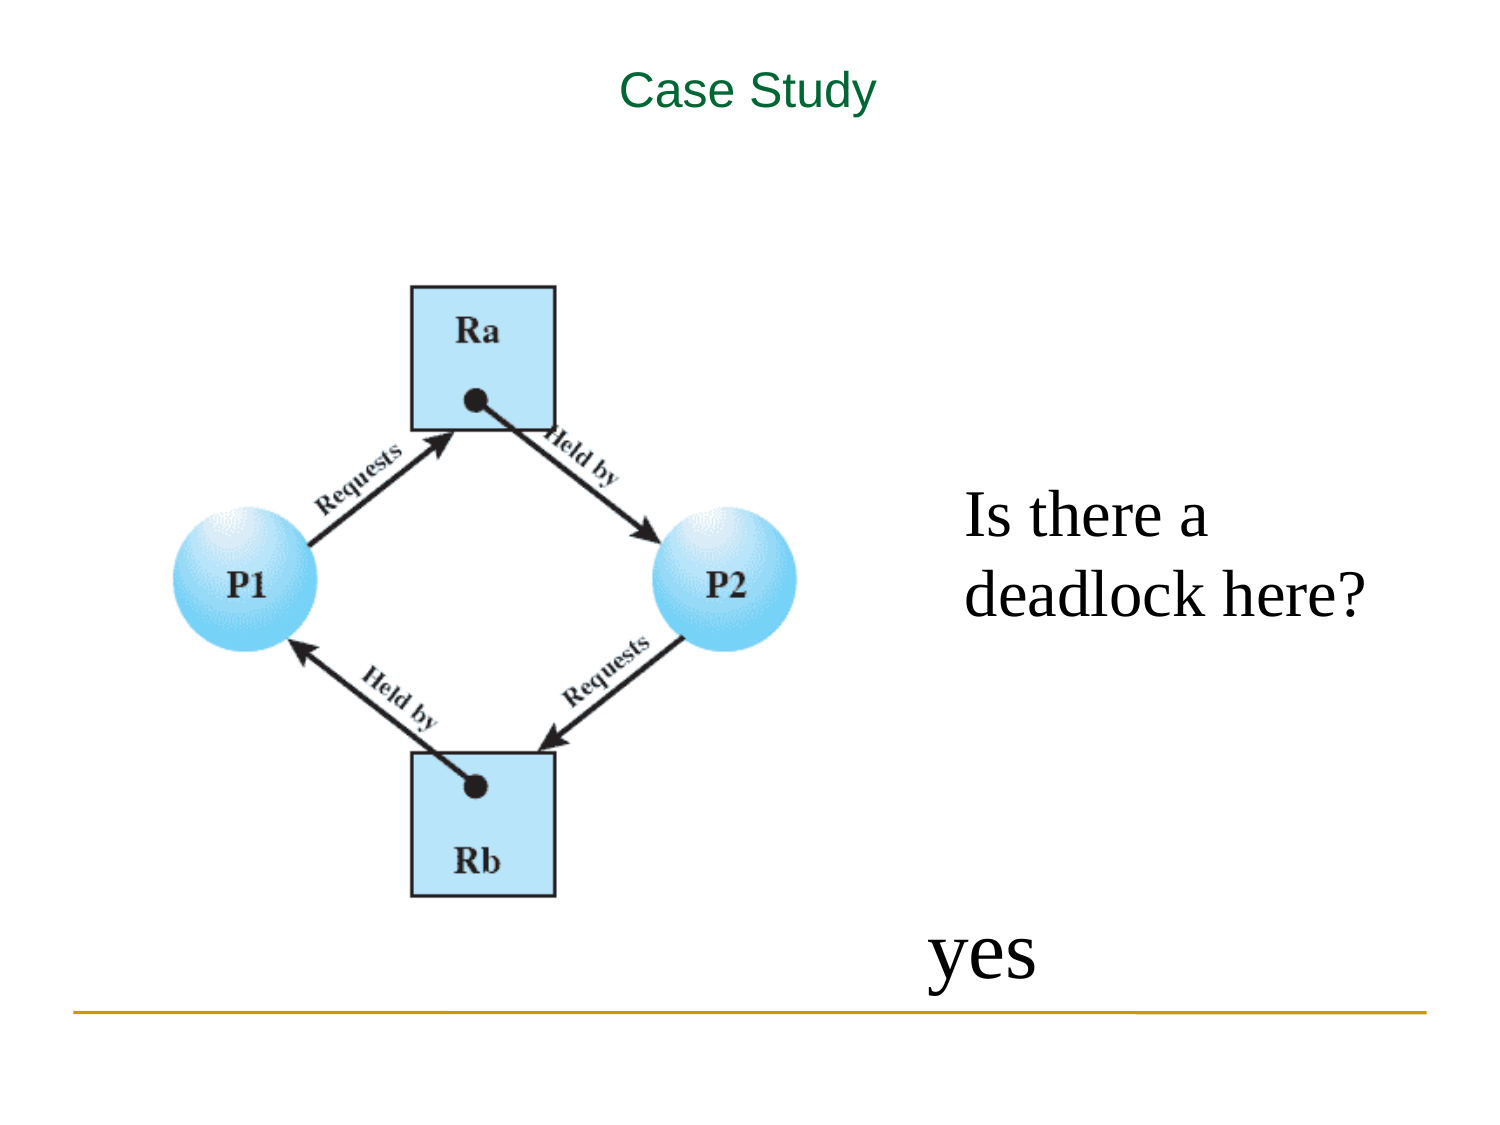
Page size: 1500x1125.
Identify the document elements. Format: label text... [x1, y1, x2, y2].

text_box Is there a deadlock here? [949, 462, 1388, 638]
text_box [170, 249, 850, 945]
text_box Case Study [75, 49, 1421, 138]
text_box yes [912, 887, 1338, 1003]
